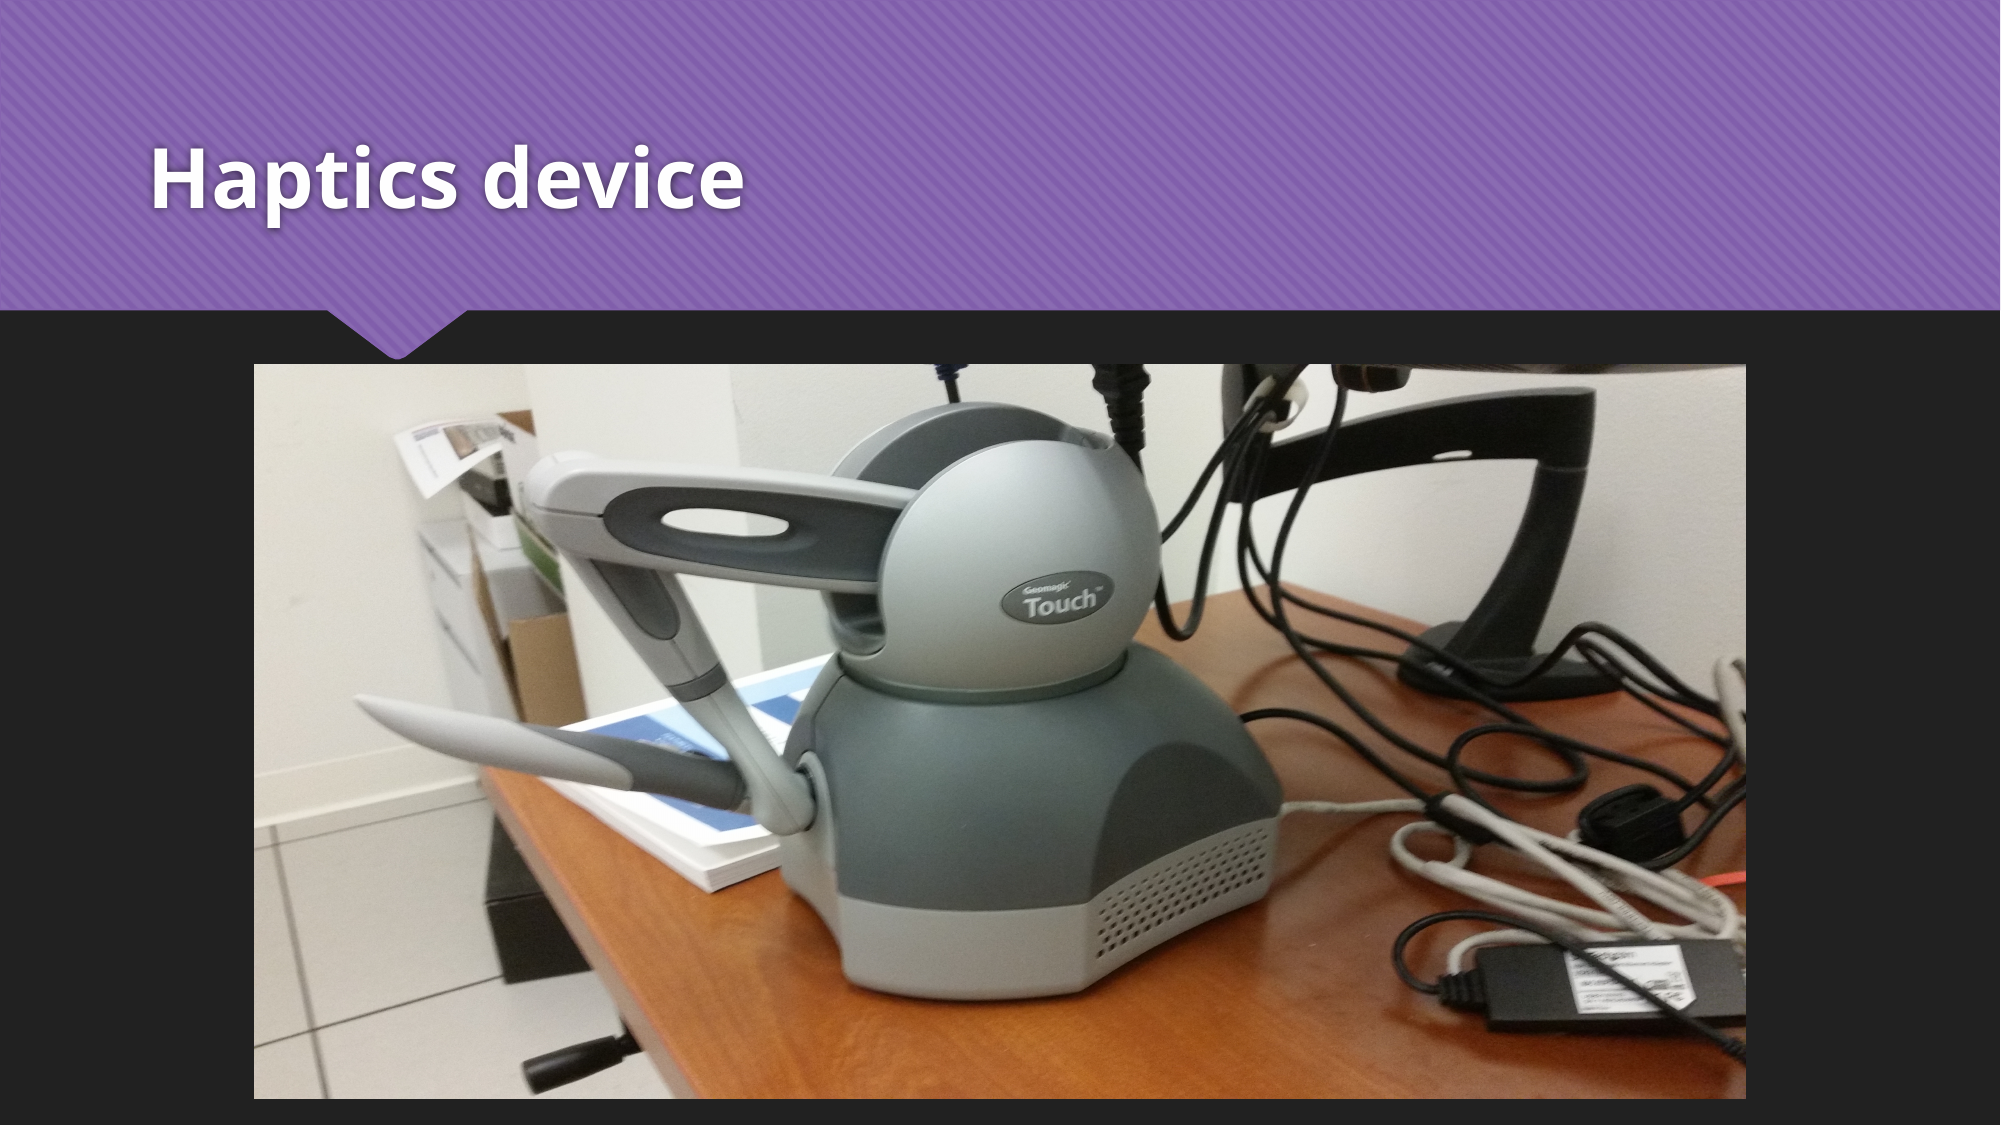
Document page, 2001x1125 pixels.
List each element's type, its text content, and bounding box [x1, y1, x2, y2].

picture [254, 364, 1746, 1099]
title Haptics device [132, 73, 1868, 233]
